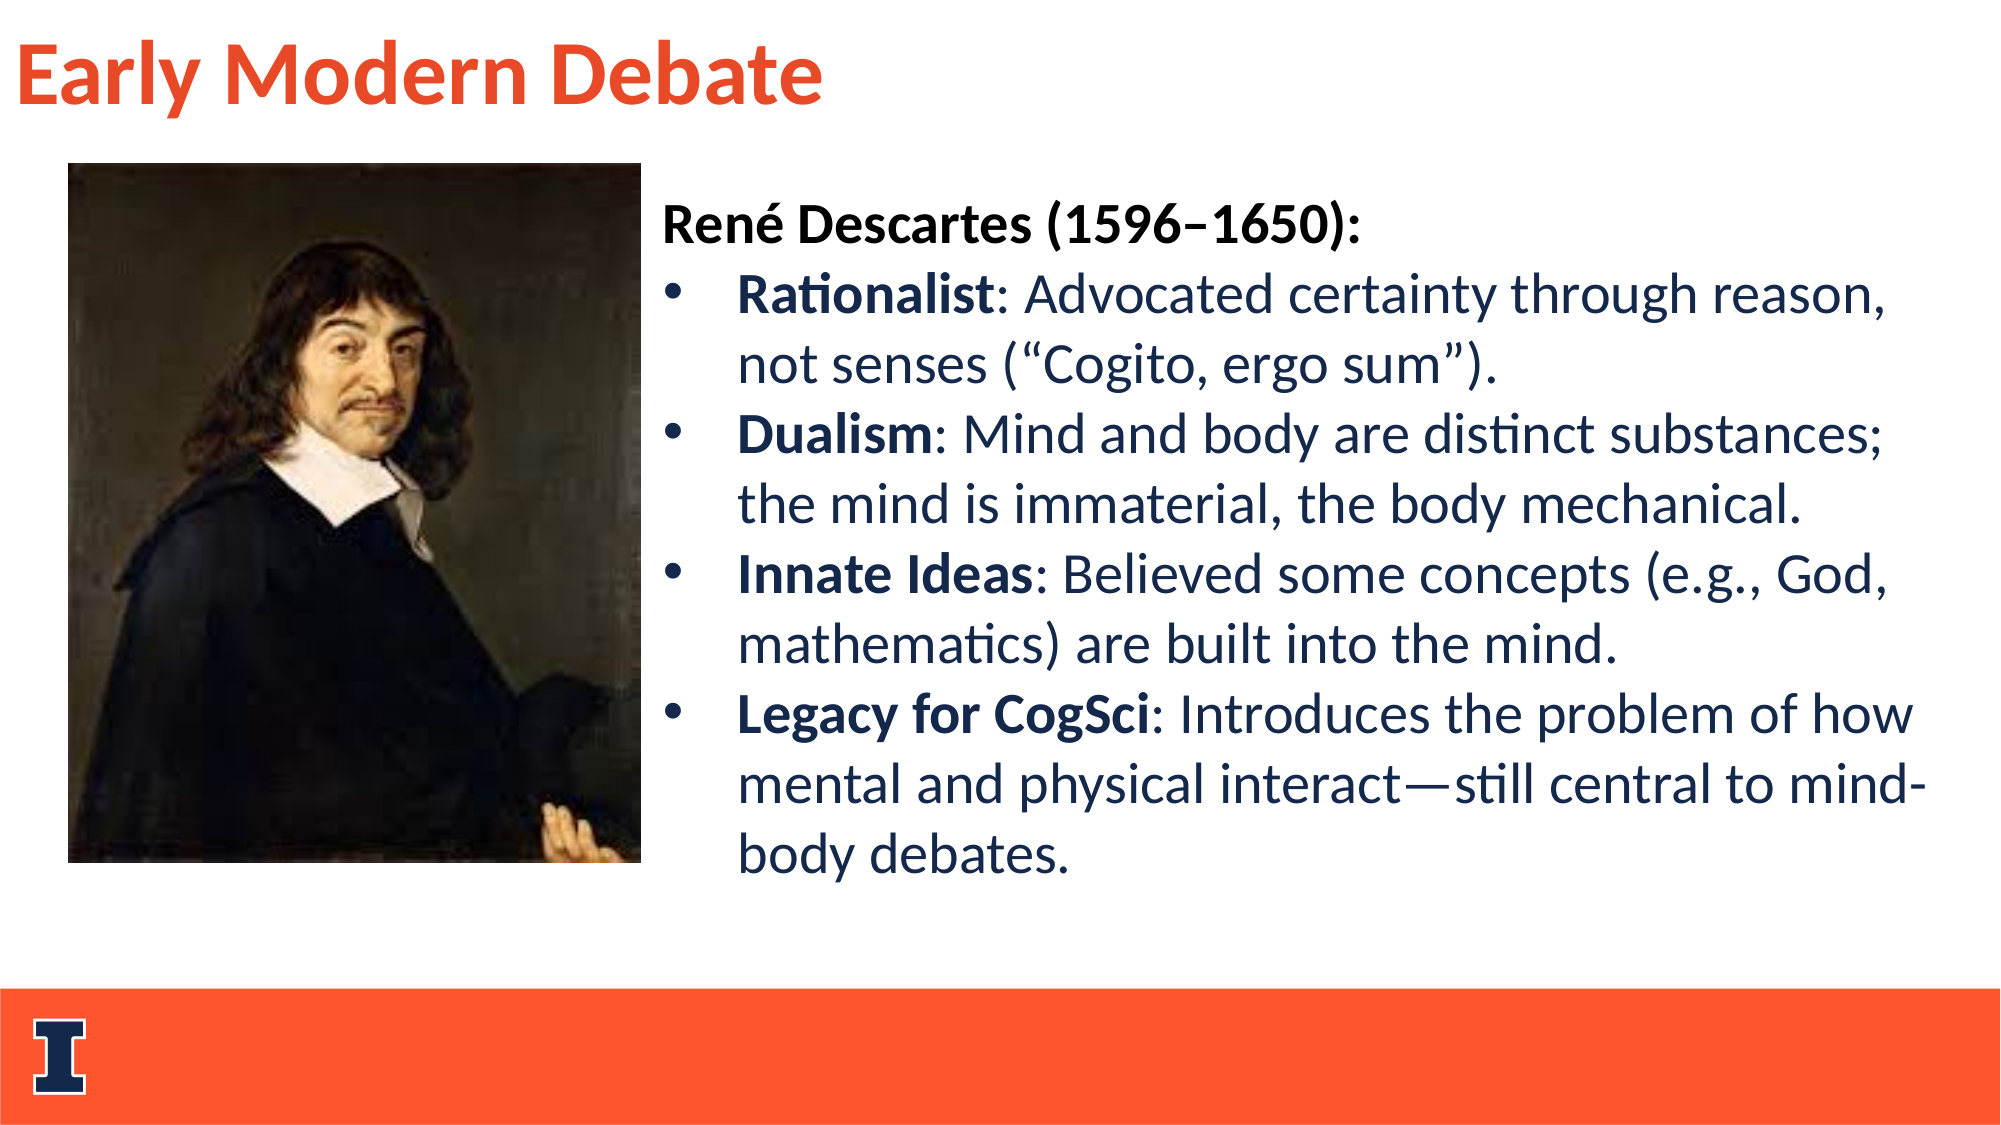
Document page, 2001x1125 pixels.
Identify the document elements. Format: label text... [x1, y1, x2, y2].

picture [0, 0, 2001, 1125]
text_box René Descartes (1596–1650): Rationalist: Advocated certainty through reason, not senses (“Cogito, ergo sum”). Dualism: Mind and body are distinct substances; the mind is immaterial, the body mechanical. Innate Ideas: Believed some concepts (e.g., God, mathematics) are built into the mind. Legacy for CogSci: Introduces the problem of how mental and physical interact—still central to mind-body debates. [648, 178, 1977, 893]
title Early Modern Debate [0, 0, 1884, 150]
